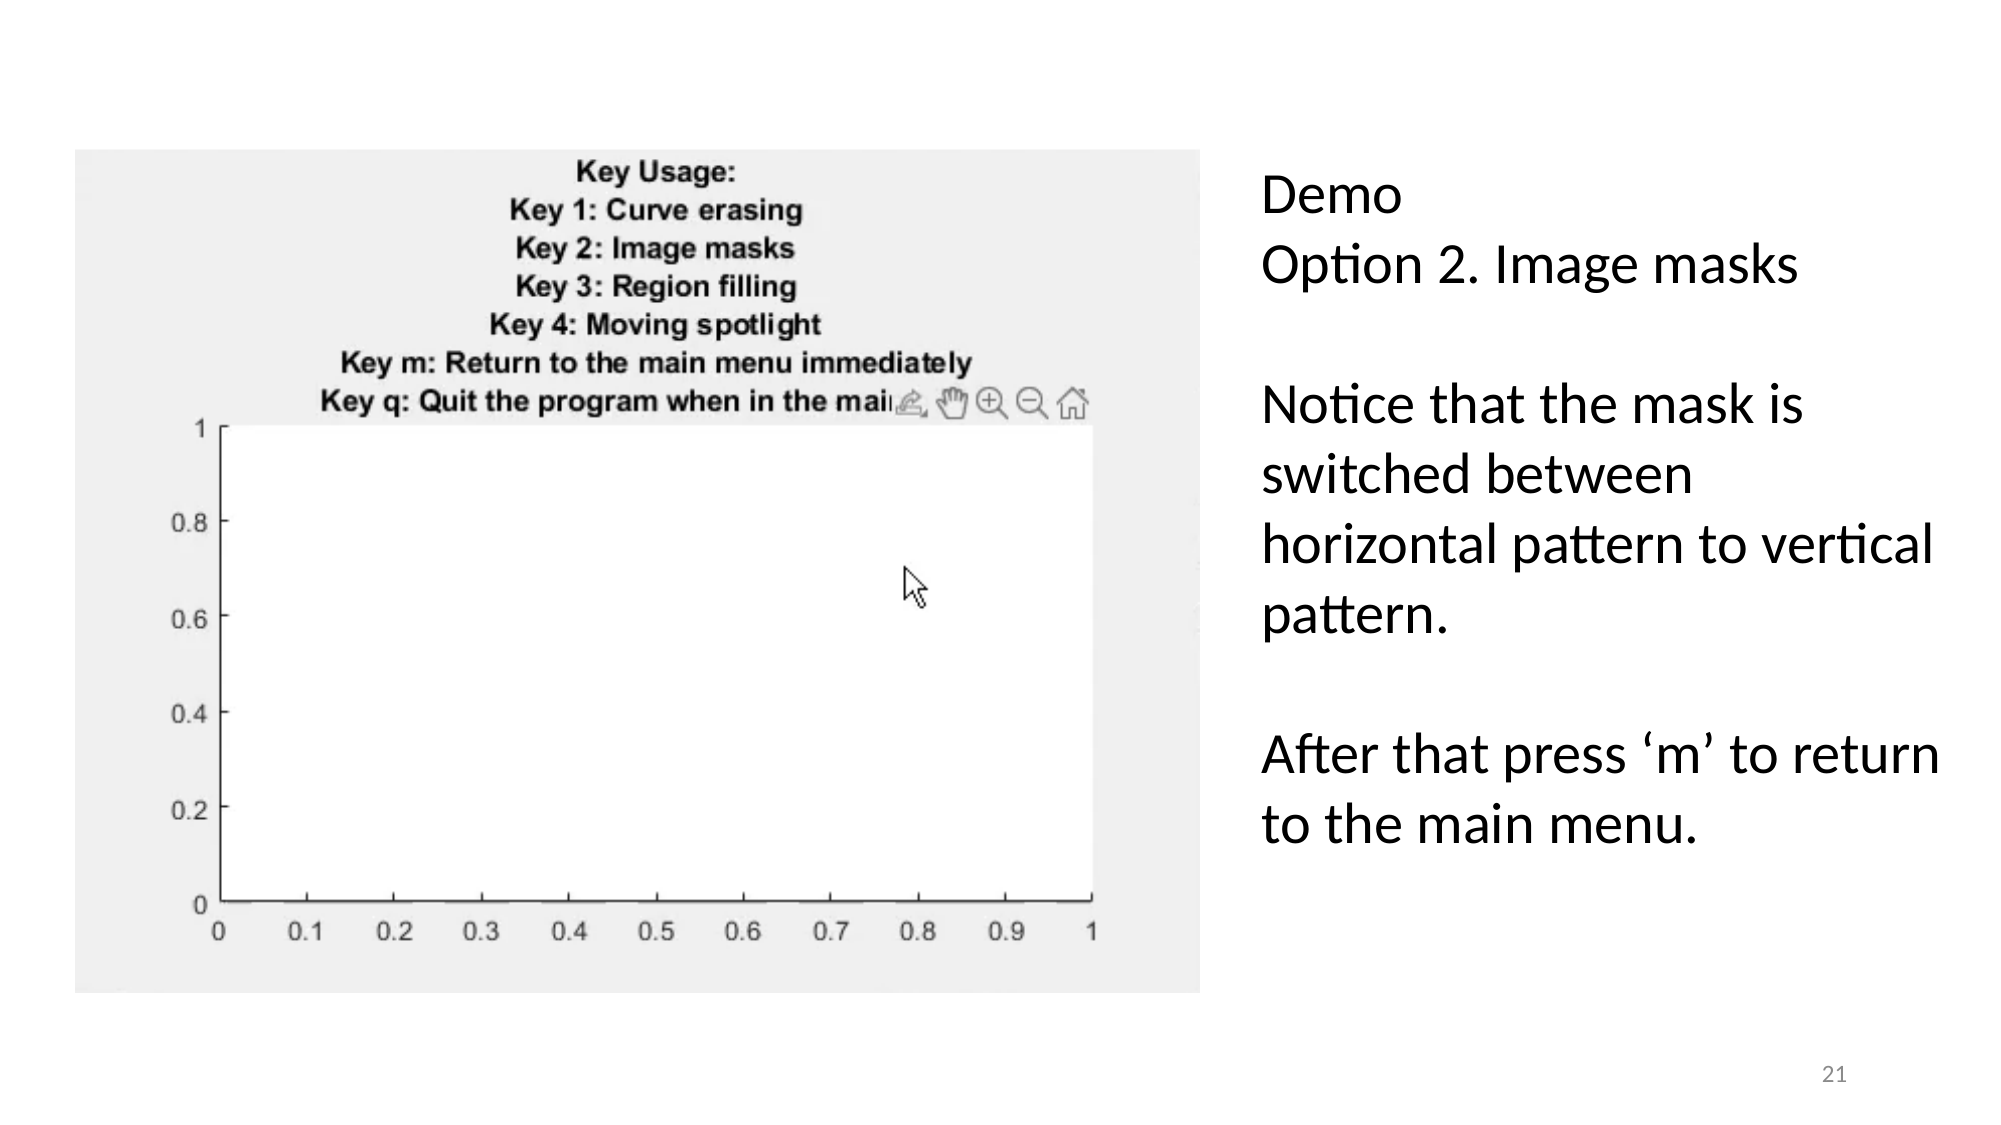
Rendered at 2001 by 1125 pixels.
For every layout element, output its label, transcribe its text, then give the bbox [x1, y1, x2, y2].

text_box Demo Option 2. Image masks Notice that the mask is switched between horizontal pattern to vertical pattern. After that press ‘m’ to return to the main menu. [1246, 148, 1958, 863]
slide_number 21 [1412, 1042, 1863, 1103]
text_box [74, 148, 1201, 994]
